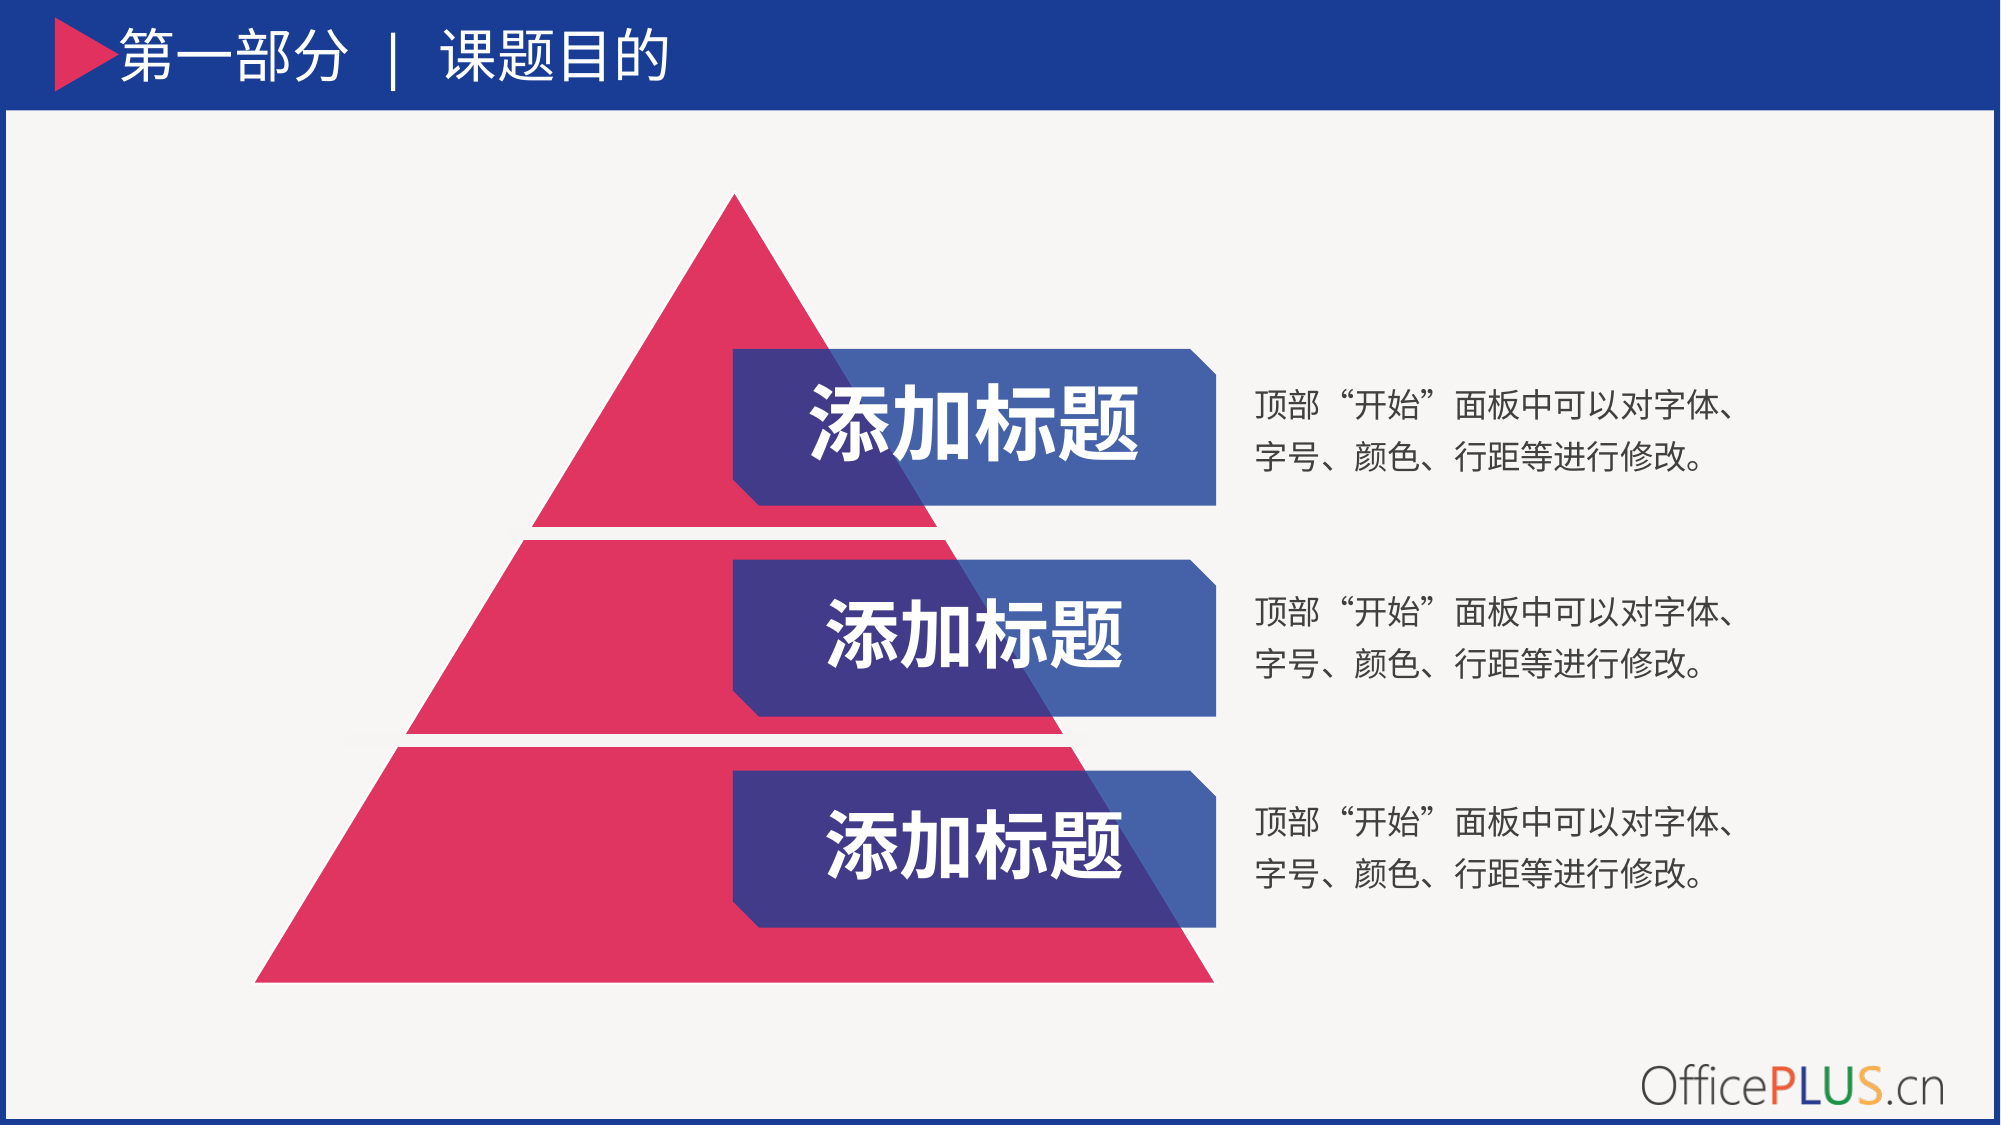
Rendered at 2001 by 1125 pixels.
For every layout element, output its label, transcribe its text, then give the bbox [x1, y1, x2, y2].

text_box [0, 0, 2000, 111]
text_box [403, 540, 1066, 734]
text_box [53, 15, 102, 94]
picture [1641, 1064, 1943, 1105]
text_box 第一部分 | 课题目的 [102, 11, 687, 97]
text_box 添加标题 [731, 769, 1218, 929]
text_box 顶部“开始”面板中可以对字体、字号、颜色、行距等进行修改。 [1239, 571, 1788, 690]
text_box 顶部“开始”面板中可以对字体、字号、颜色、行距等进行修改。 [1239, 782, 1788, 901]
text_box 添加标题 [731, 347, 1218, 507]
text_box [529, 189, 940, 527]
text_box [250, 747, 1219, 985]
text_box 顶部“开始”面板中可以对字体、字号、颜色、行距等进行修改。 [1239, 365, 1788, 484]
text_box 添加标题 [731, 558, 1218, 718]
